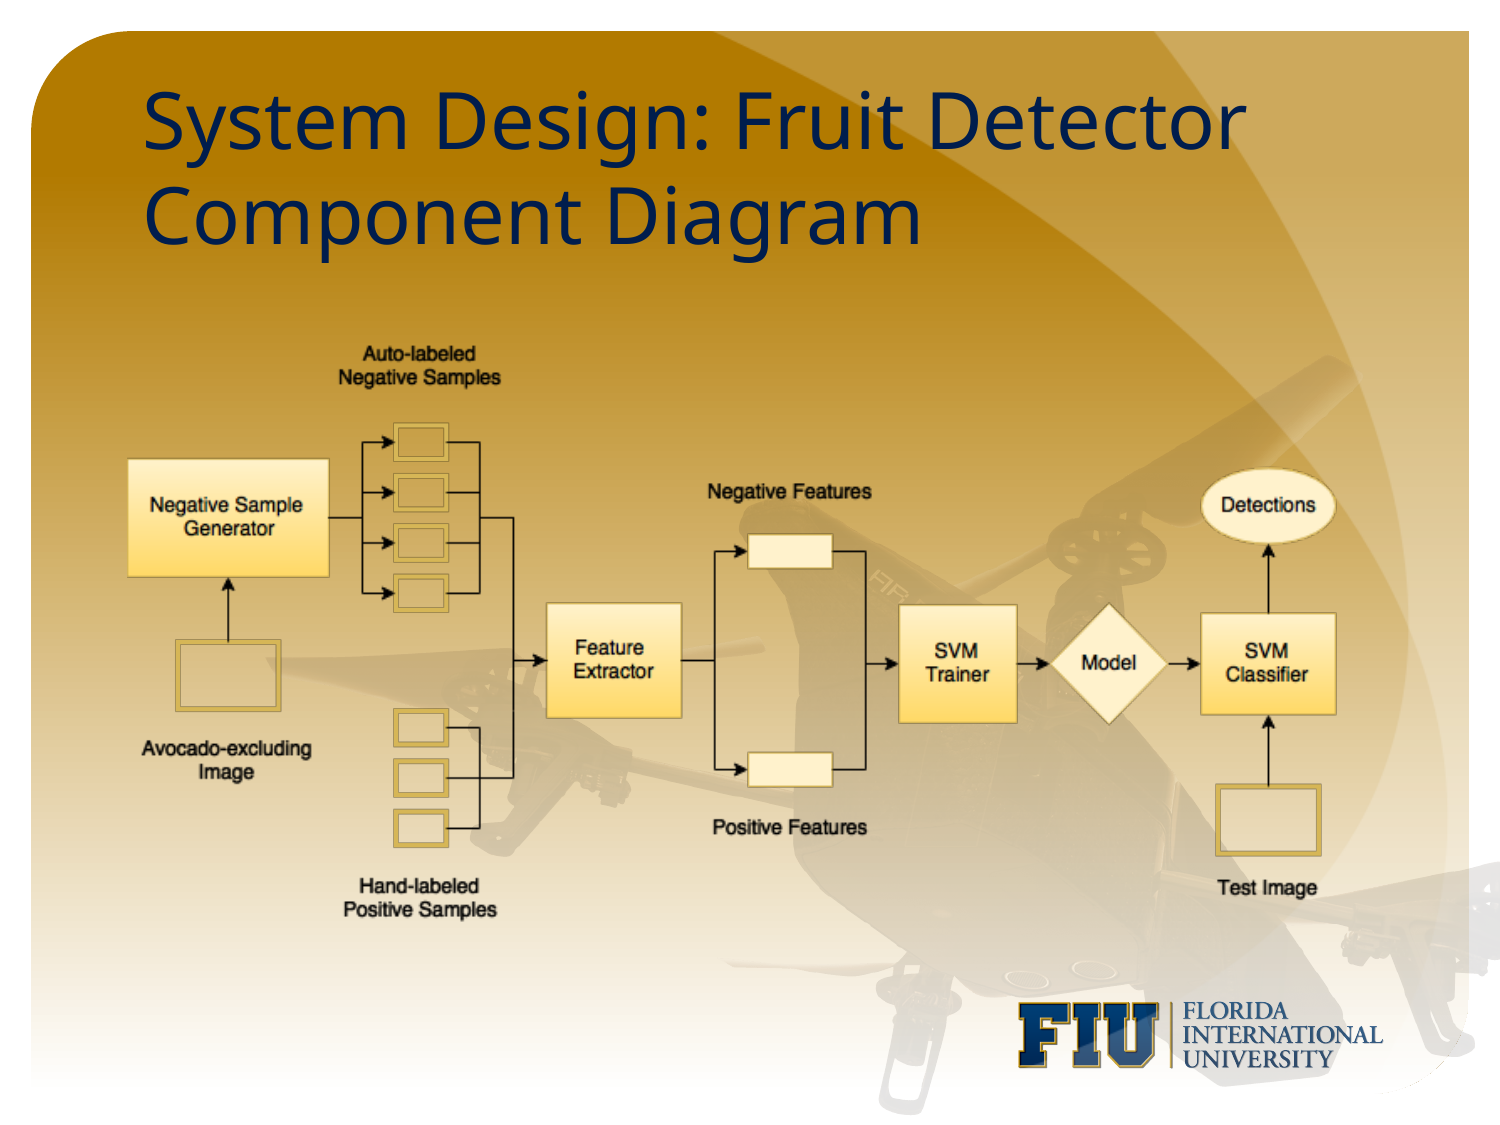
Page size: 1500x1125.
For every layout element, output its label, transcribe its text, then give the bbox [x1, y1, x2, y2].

picture [24, 30, 1500, 1125]
title System Design: Fruit Detector Component Diagram [127, 62, 1365, 267]
